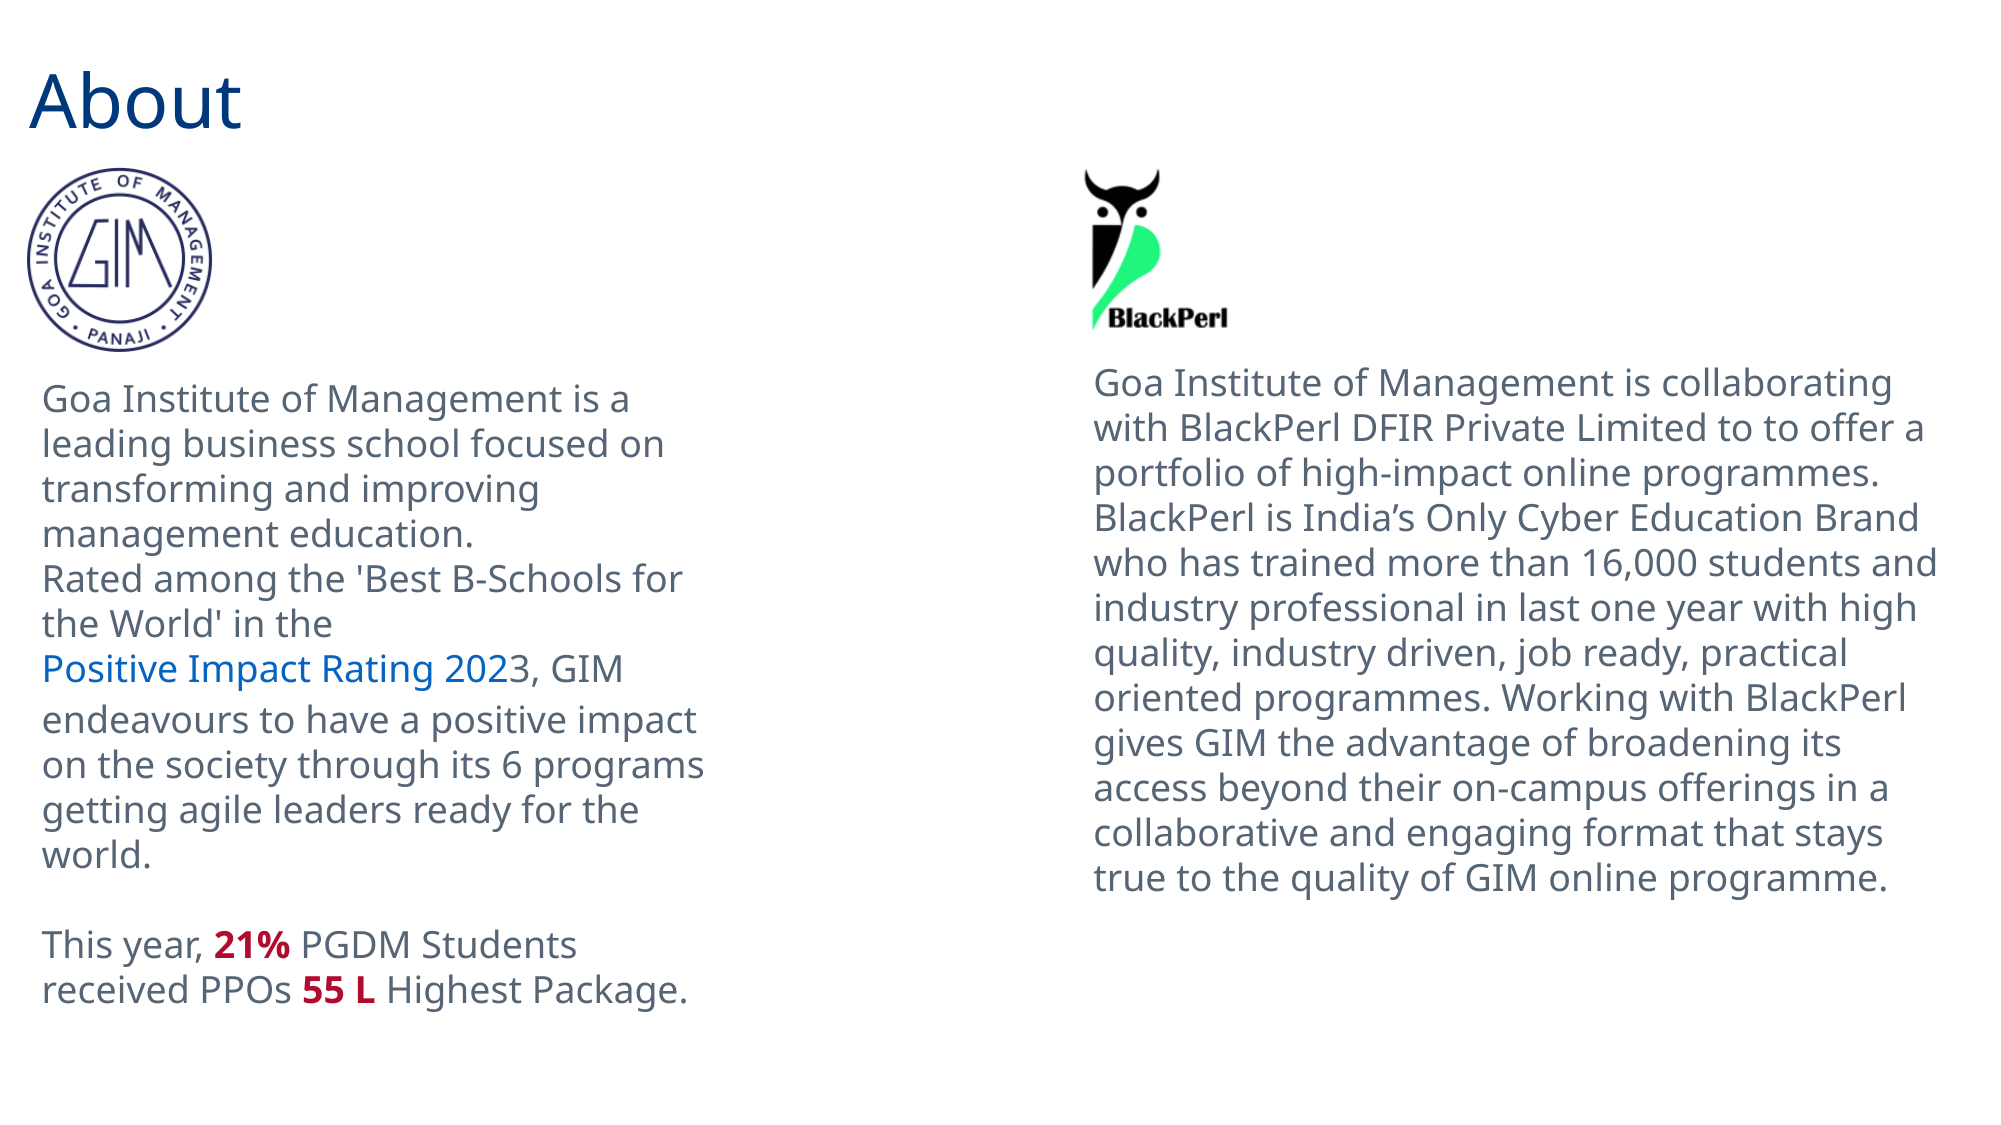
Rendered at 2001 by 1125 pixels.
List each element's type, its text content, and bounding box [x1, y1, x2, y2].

picture [1054, 163, 1251, 352]
text_box About [15, 45, 258, 151]
text_box Goa Institute of Management is a leading business school focused on transforming and improving management education. Rated among the 'Best B-Schools for the World' in the Positive Impact Rating 2023, GIM endeavours to have a positive impact on the society through its 6 programs getting agile leaders ready for the world. This year, 21% PGDM Students received PPOs 55 L Highest Package. [26, 367, 746, 1063]
text_box Goa Institute of Management is collaborating with BlackPerl DFIR Private Limited to to offer a portfolio of high-impact online programmes. BlackPerl is India’s Only Cyber Education Brand who has trained more than 16,000 students and industry professional in last one year with high quality, industry driven, job ready, practical oriented programmes. Working with BlackPerl gives GIM the advantage of broadening its access beyond their on-campus offerings in a collaborative and engaging format that stays true to the quality of GIM online programme. [1078, 351, 1973, 907]
picture [26, 167, 213, 352]
